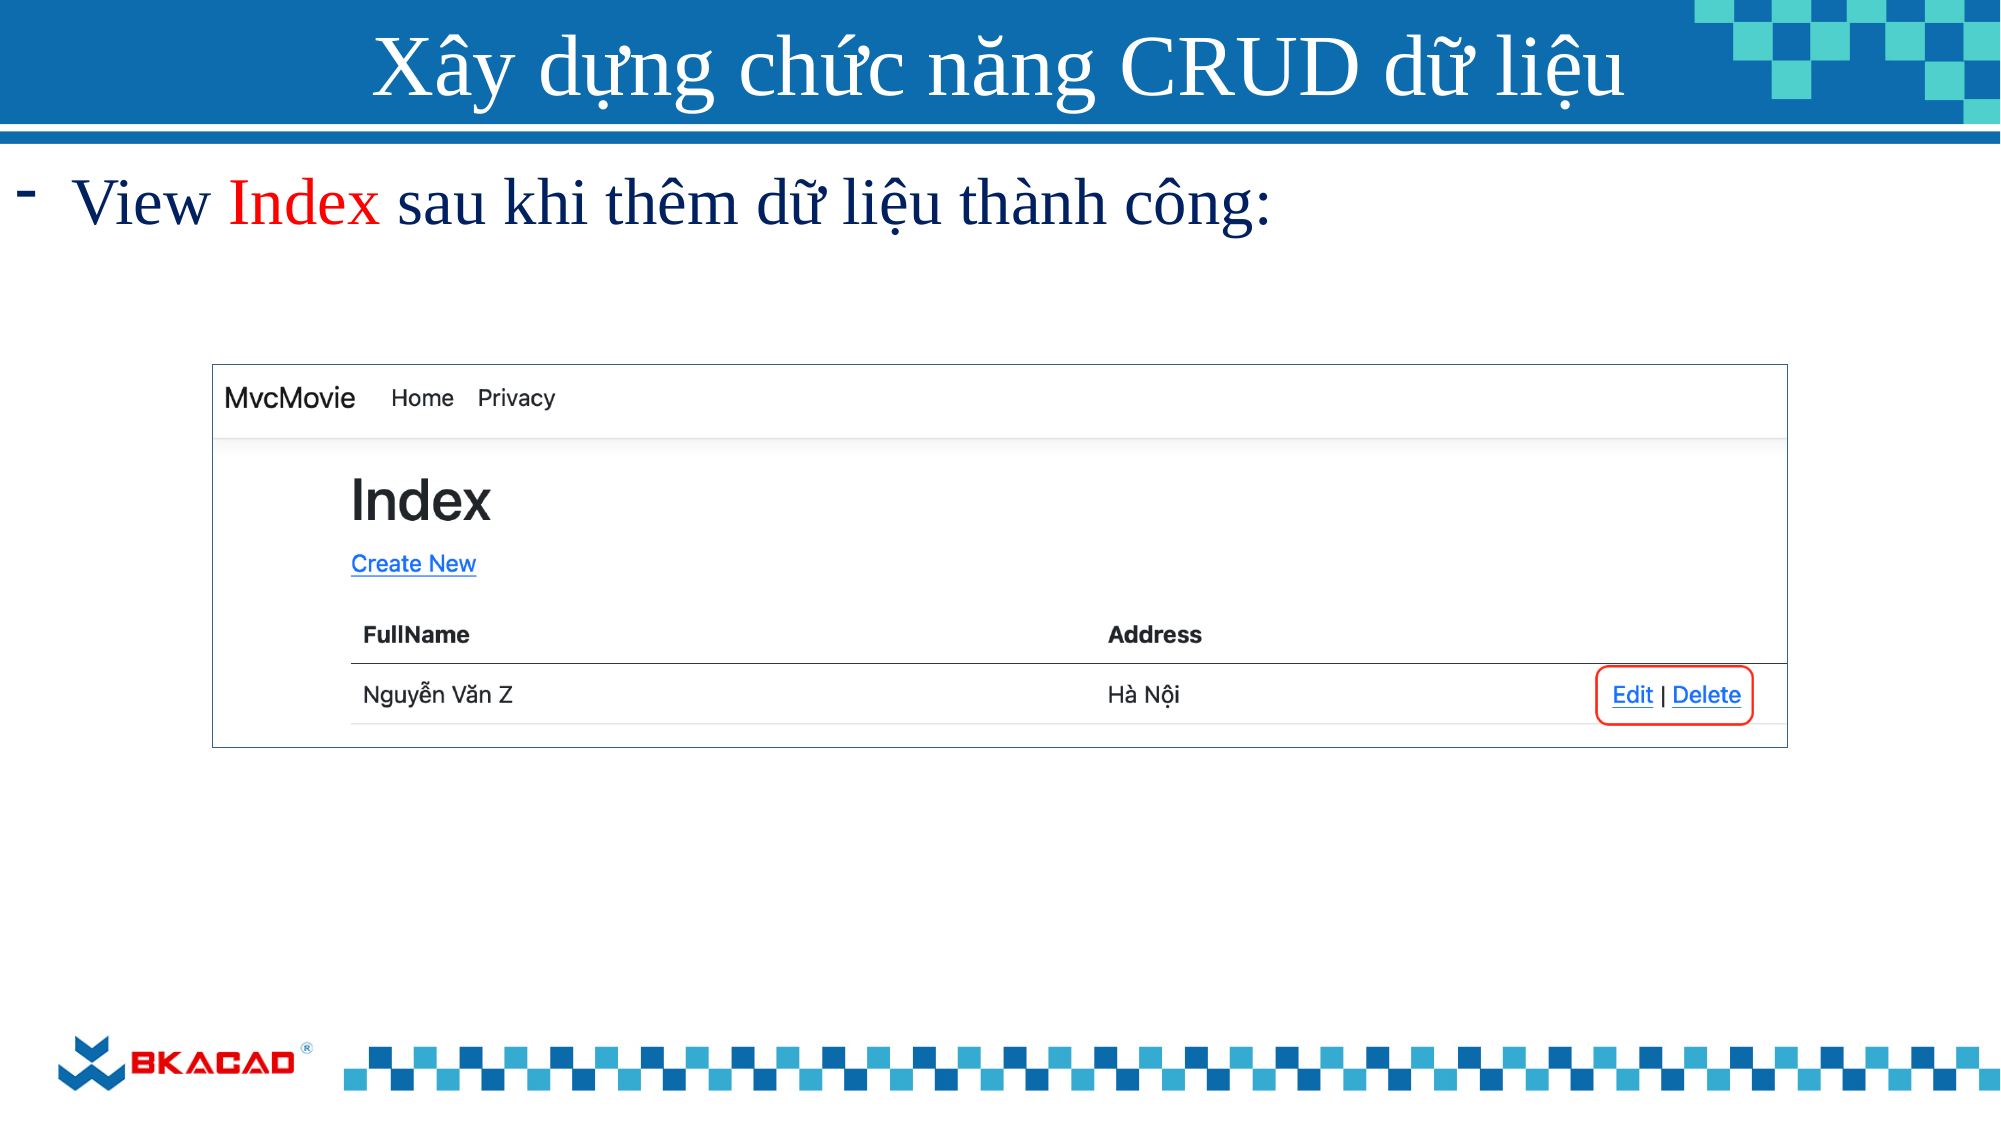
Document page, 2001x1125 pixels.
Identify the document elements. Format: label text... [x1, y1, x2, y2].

title Xây dựng chức năng CRUD dữ liệu [0, 0, 2000, 121]
list View Index sau khi thêm dữ liệu thành công: [0, 149, 2000, 325]
picture [0, 0, 2001, 1125]
